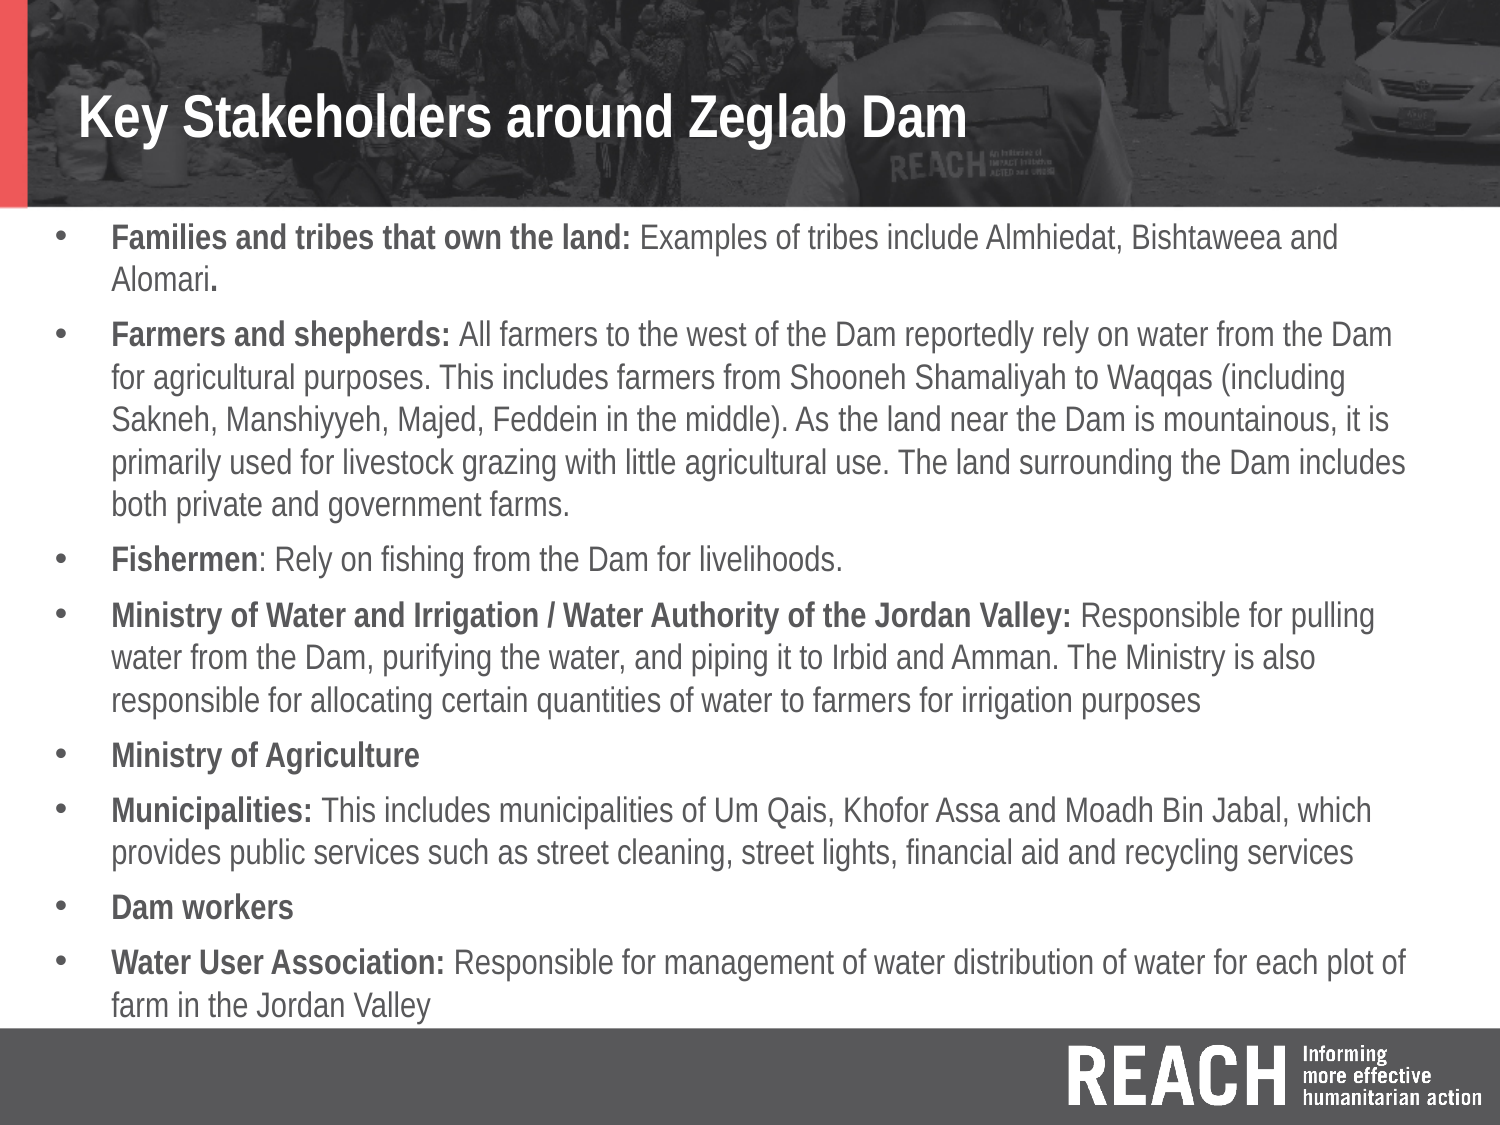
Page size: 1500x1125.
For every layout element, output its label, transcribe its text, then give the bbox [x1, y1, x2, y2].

text_box Families and tribes that own the land: Examples of tribes include Almhiedat, Bishtaweea and Alomari. Farmers and shepherds: All farmers to the west of the Dam reportedly rely on water from the Dam for agricultural purposes. This includes farmers from Shooneh Shamaliyah to Waqqas (including Sakneh, Manshiyyeh, Majed, Feddein in the middle). As the land near the Dam is mountainous, it is primarily used for livestock grazing with little agricultural use. The land surrounding the Dam includes both private and government farms. Fishermen: Rely on fishing from the Dam for livelihoods. Ministry of Water and Irrigation / Water Authority of the Jordan Valley: Responsible for pulling water from the Dam, purifying the water, and piping it to Irbid and Amman. The Ministry is also responsible for allocating certain quantities of water to farmers for irrigation purposes Ministry of Agriculture Municipalities: This includes municipalities of Um Qais, Khofor Assa and Moadh Bin Jabal, which provides public services such as street cleaning, street lights, financial aid and recycling services Dam workers Water User Association: Responsible for management of water distribution of water for each plot of farm in the Jordan Valley [40, 206, 1444, 1032]
picture [0, 0, 1500, 1125]
title Key Stakeholders around Zeglab Dam [63, 43, 1391, 163]
